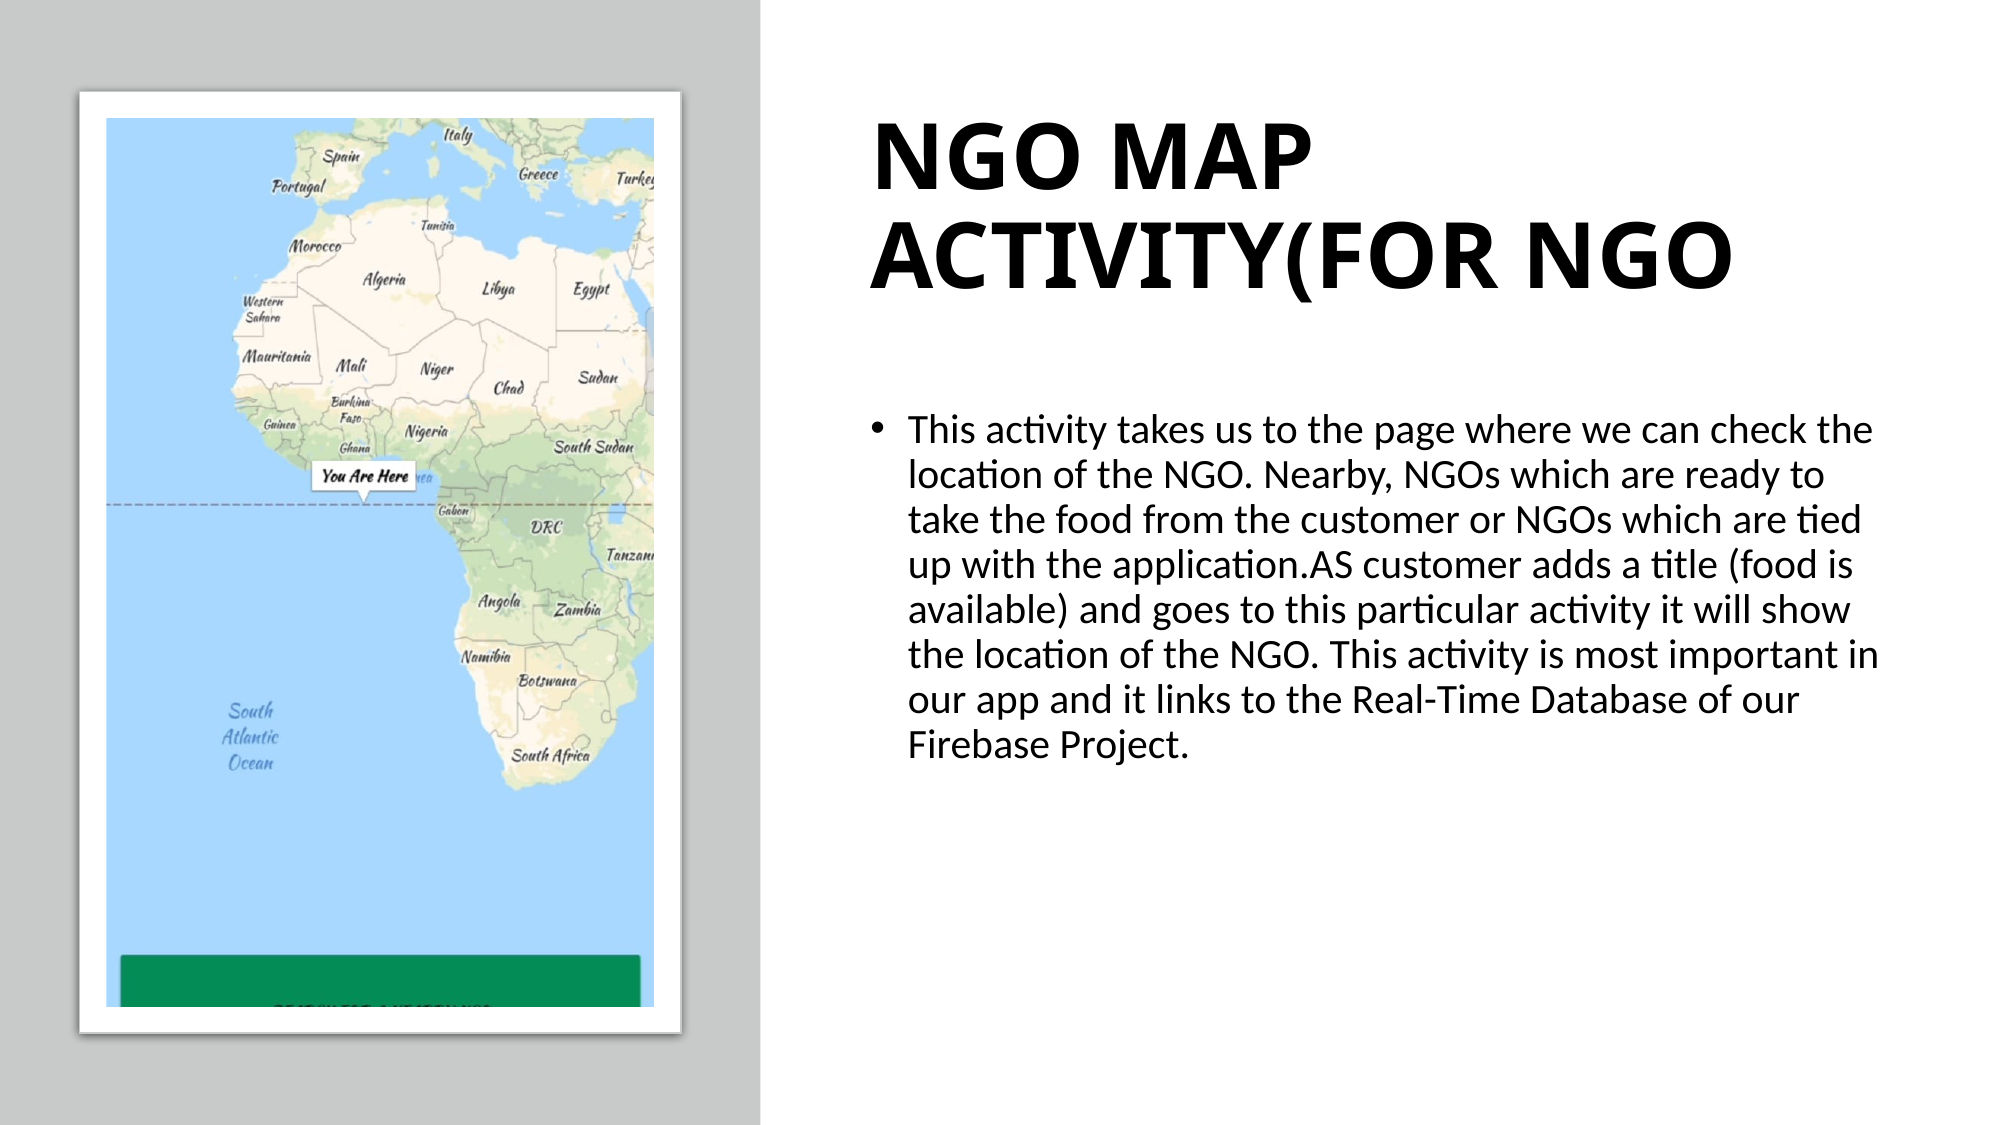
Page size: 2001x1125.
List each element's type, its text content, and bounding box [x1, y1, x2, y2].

text_box [761, 0, 2000, 1125]
text_box [0, 0, 761, 1125]
list This activity takes us to the page where we can check the location of the NGO. Nearby, NGOs which are ready to take the food from the customer or NGOs which are tied up with the application.AS customer adds a title (food is available) and goes to this particular activity it will show the location of the NGO. This activity is most important in our app and it links to the Real-Time Database of our Firebase Project. [855, 399, 1909, 1021]
title NGO MAP ACTIVITY(FOR NGO [855, 103, 1909, 379]
text_box [78, 91, 682, 1034]
picture [106, 118, 654, 1007]
